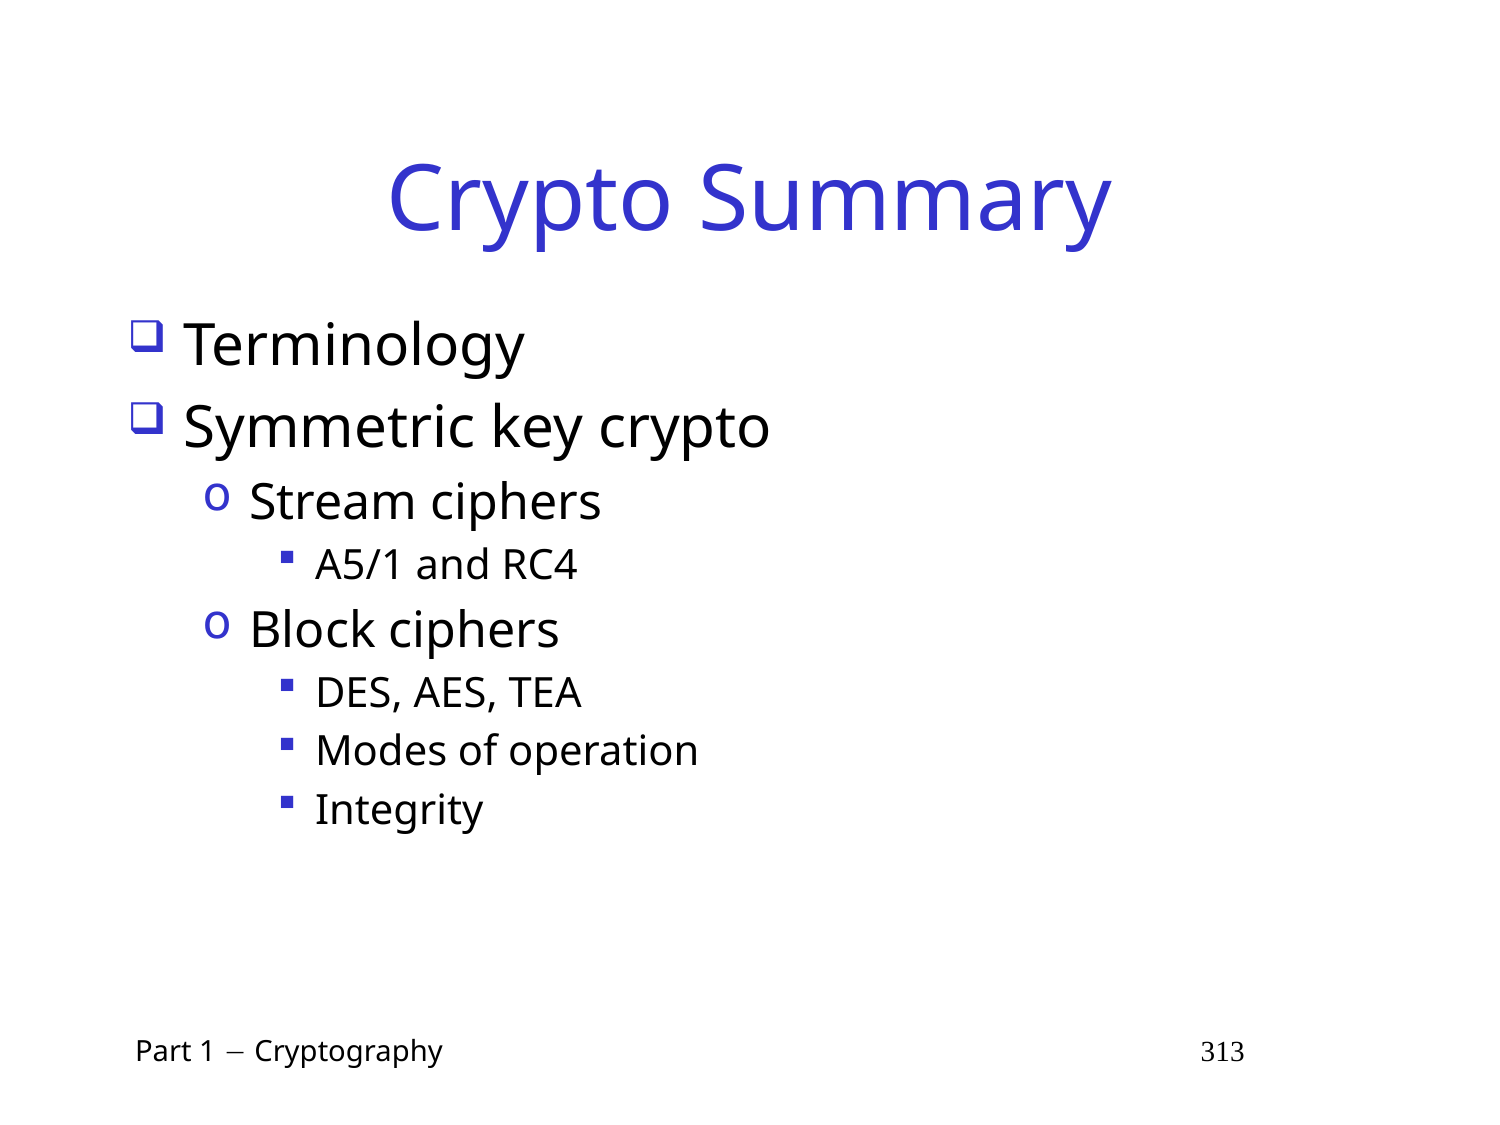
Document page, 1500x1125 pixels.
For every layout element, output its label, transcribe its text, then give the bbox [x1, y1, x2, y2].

list Terminology Symmetric key crypto Stream ciphers A5/1 and RC4 Block ciphers DES, AES, TEA Modes of operation Integrity [112, 299, 1388, 976]
title Crypto Summary [112, 99, 1388, 288]
footer Part 1  Cryptography 313 [112, 1024, 1401, 1101]
